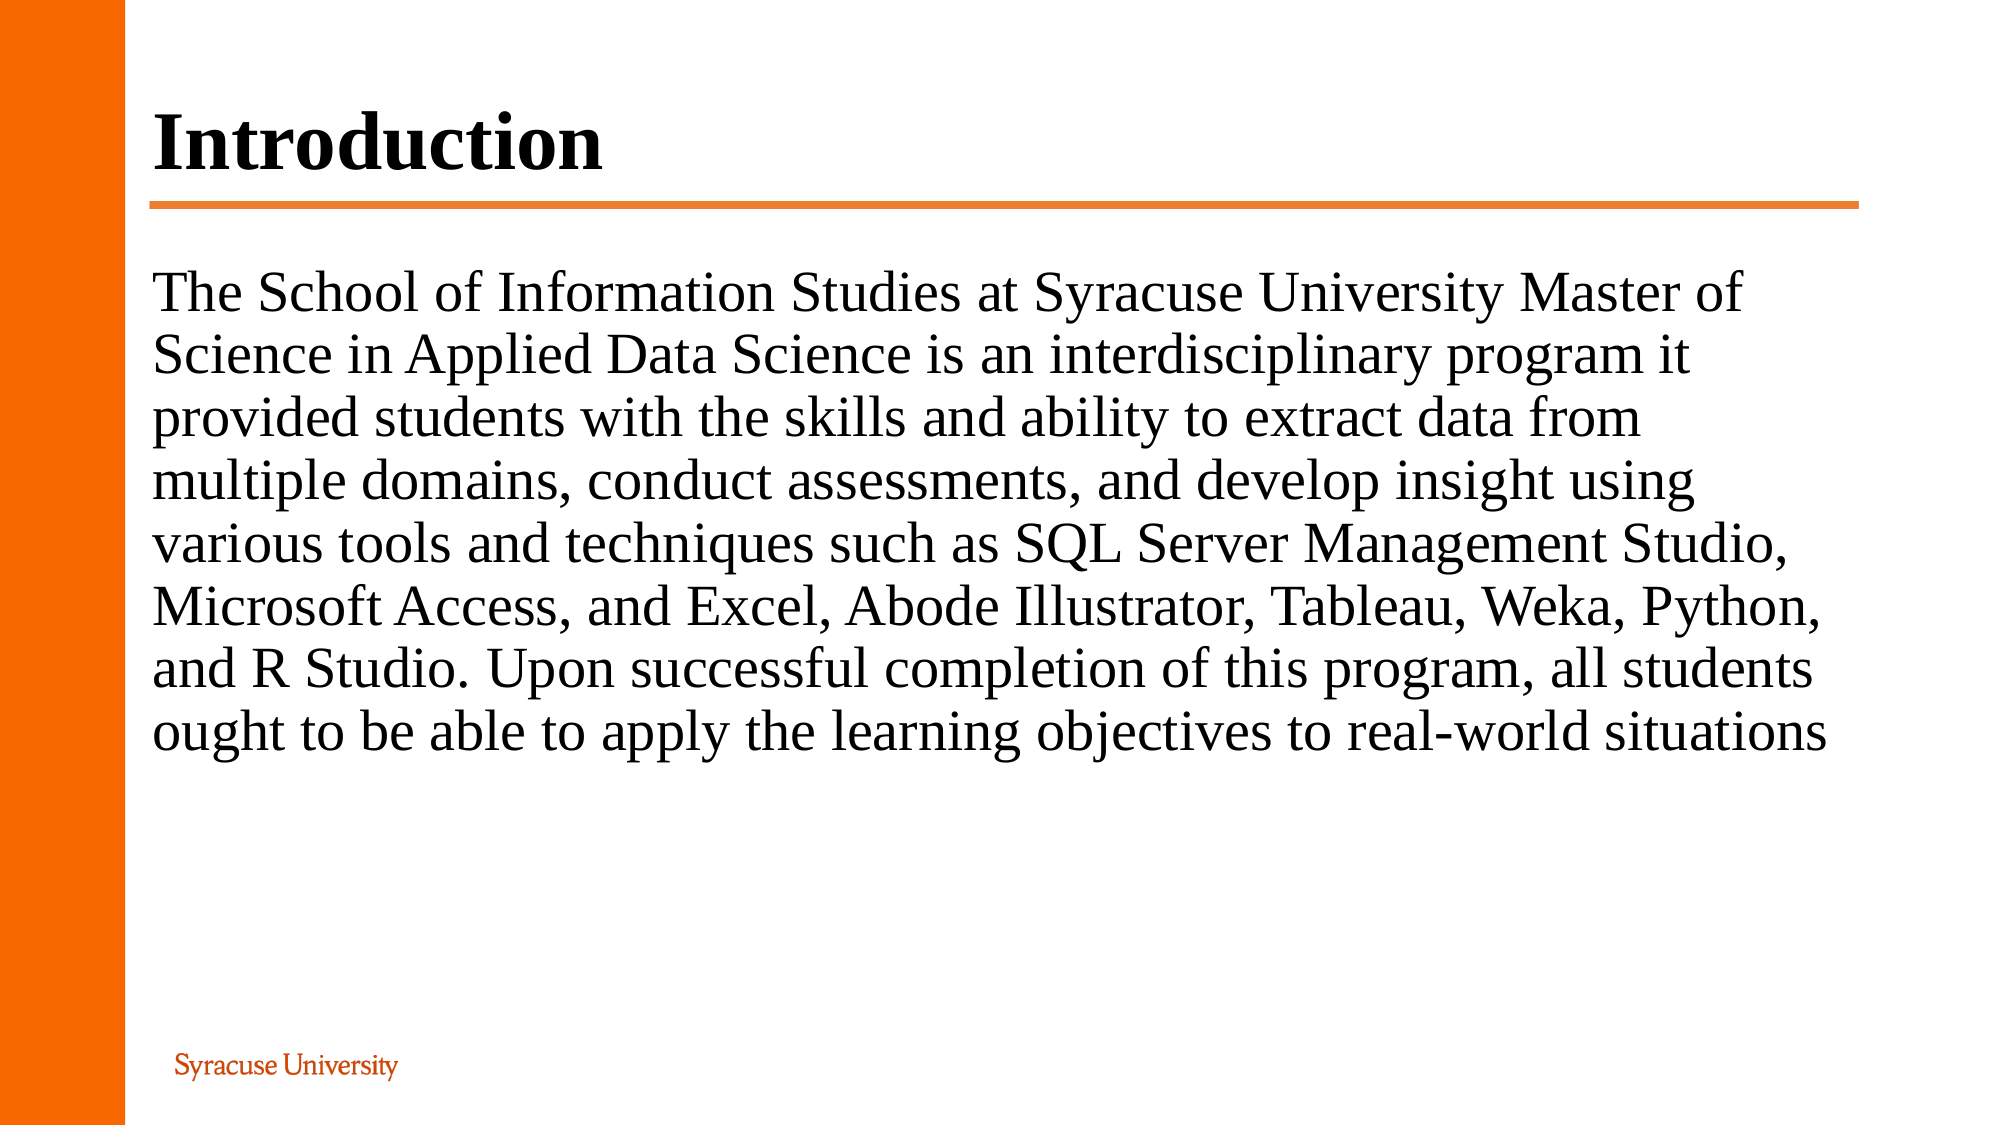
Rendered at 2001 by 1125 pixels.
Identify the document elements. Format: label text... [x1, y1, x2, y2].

picture [174, 1052, 399, 1082]
picture [149, 201, 1863, 209]
title Introduction [137, 53, 1863, 232]
list The School of Information Studies at Syracuse University Master of Science in Applied Data Science is an interdisciplinary program it provided students with the skills and ability to extract data from multiple domains, conduct assessments, and develop insight using various tools and techniques such as SQL Server Management Studio, Microsoft Access, and Excel, Abode Illustrator, Tableau, Weka, Python, and R Studio. Upon successful completion of this program, all students ought to be able to apply the learning objectives to real-world situations [137, 253, 1863, 967]
